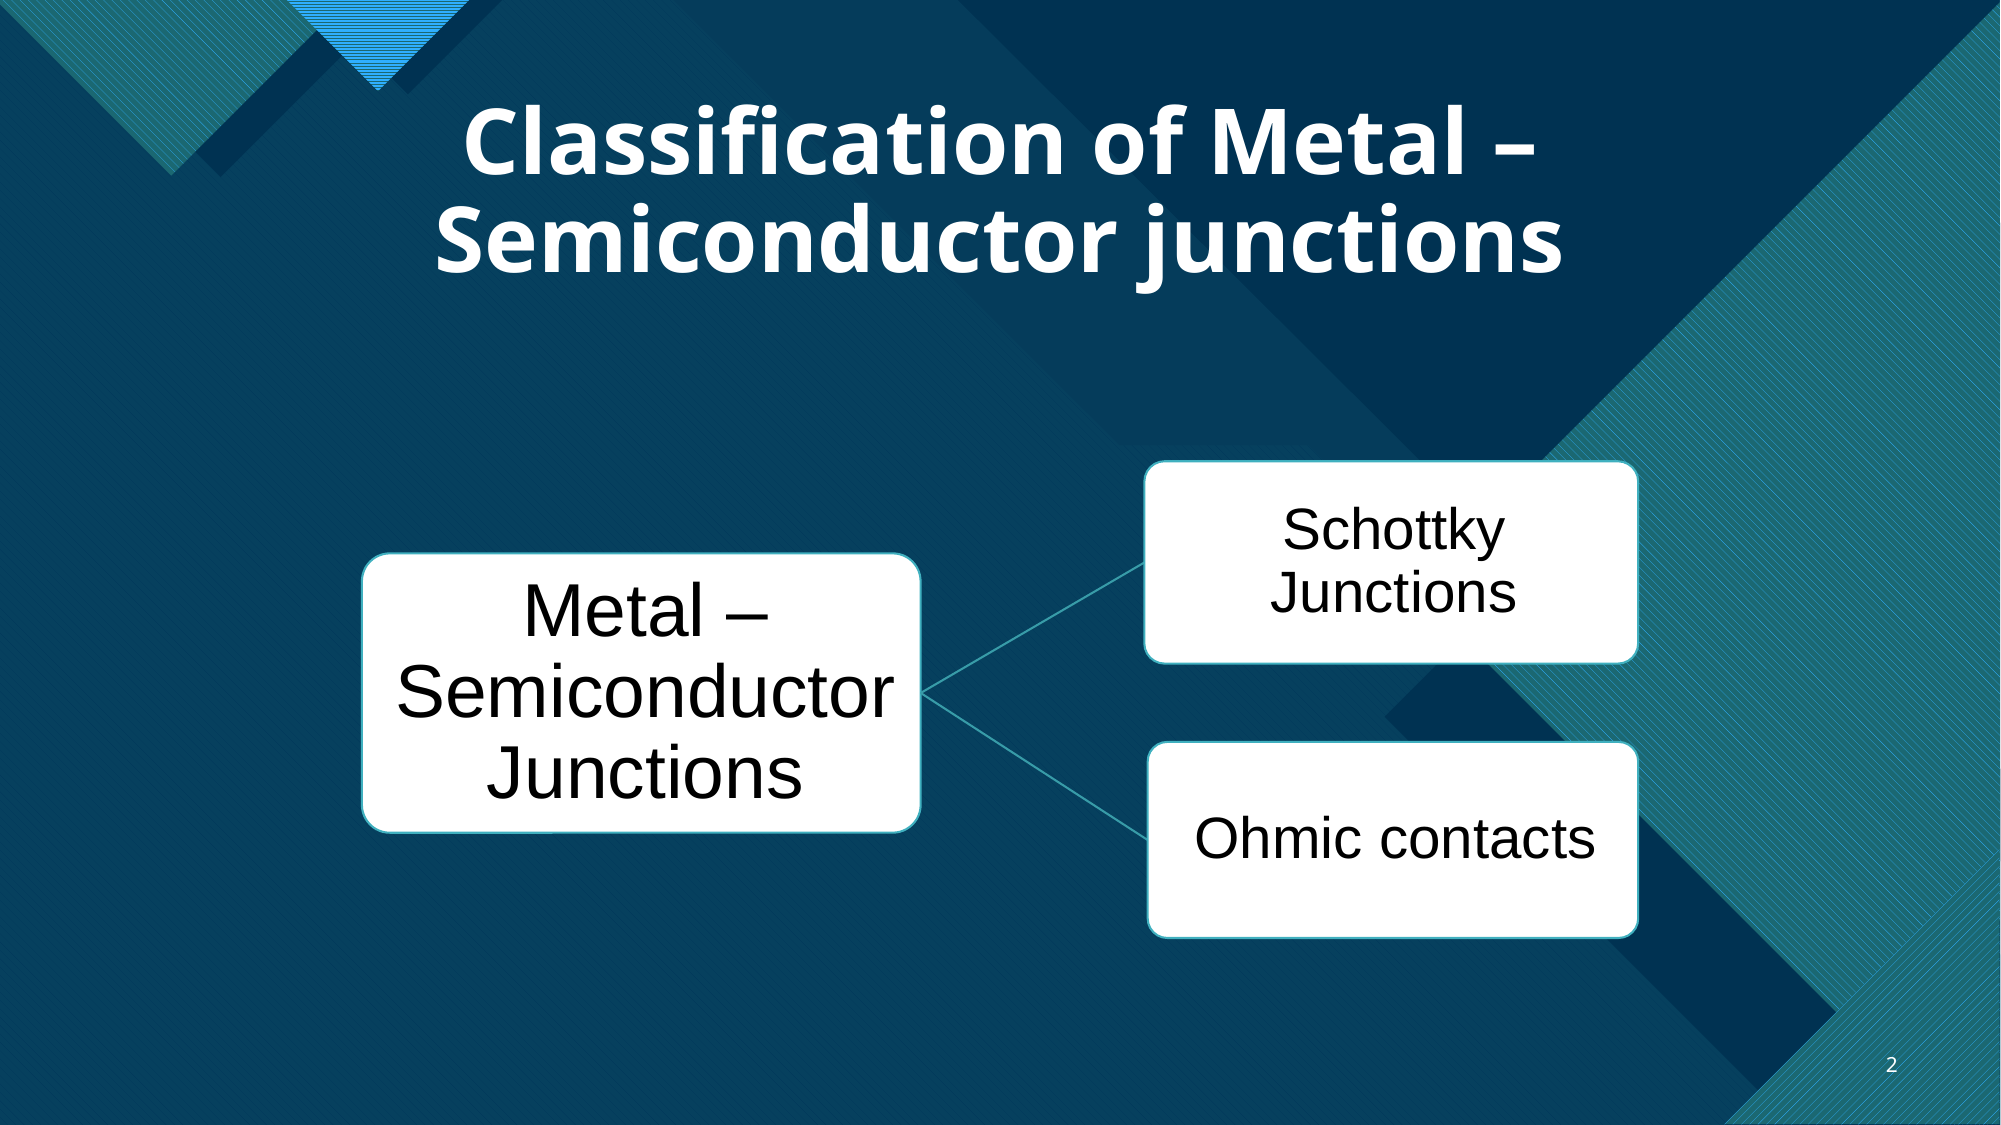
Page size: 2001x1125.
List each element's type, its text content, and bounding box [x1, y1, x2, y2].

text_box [1639, 492, 2001, 1125]
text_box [361, 299, 1639, 1086]
slide_number 2 [1845, 1035, 1913, 1096]
title Classification of Metal – Semiconductor junctions [361, 84, 1639, 299]
